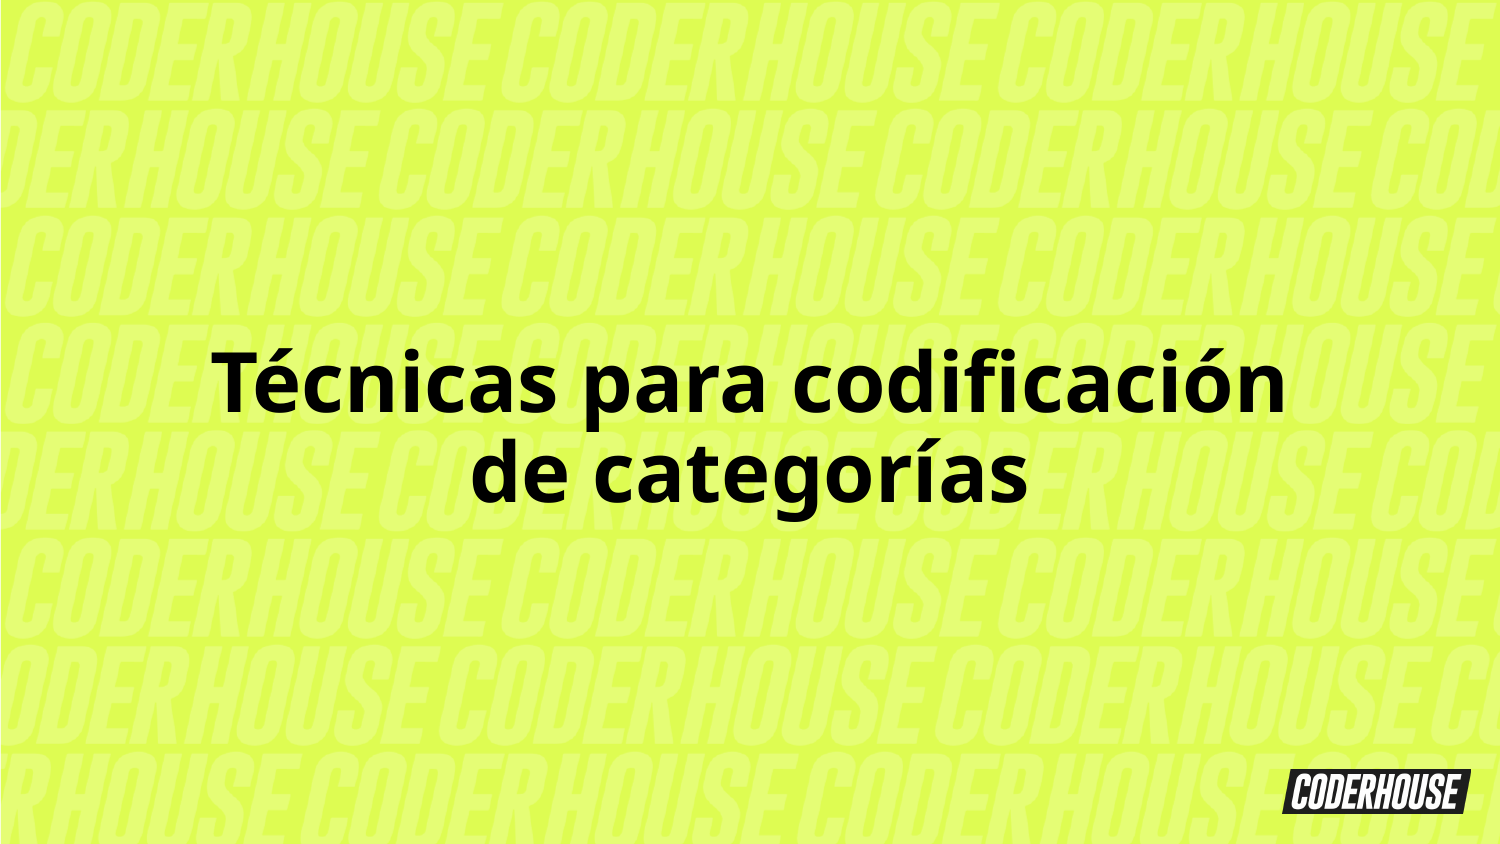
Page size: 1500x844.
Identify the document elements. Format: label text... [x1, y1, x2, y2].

text_box Técnicas para codificación de categorías [173, 415, 1327, 537]
picture [0, 0, 1500, 844]
